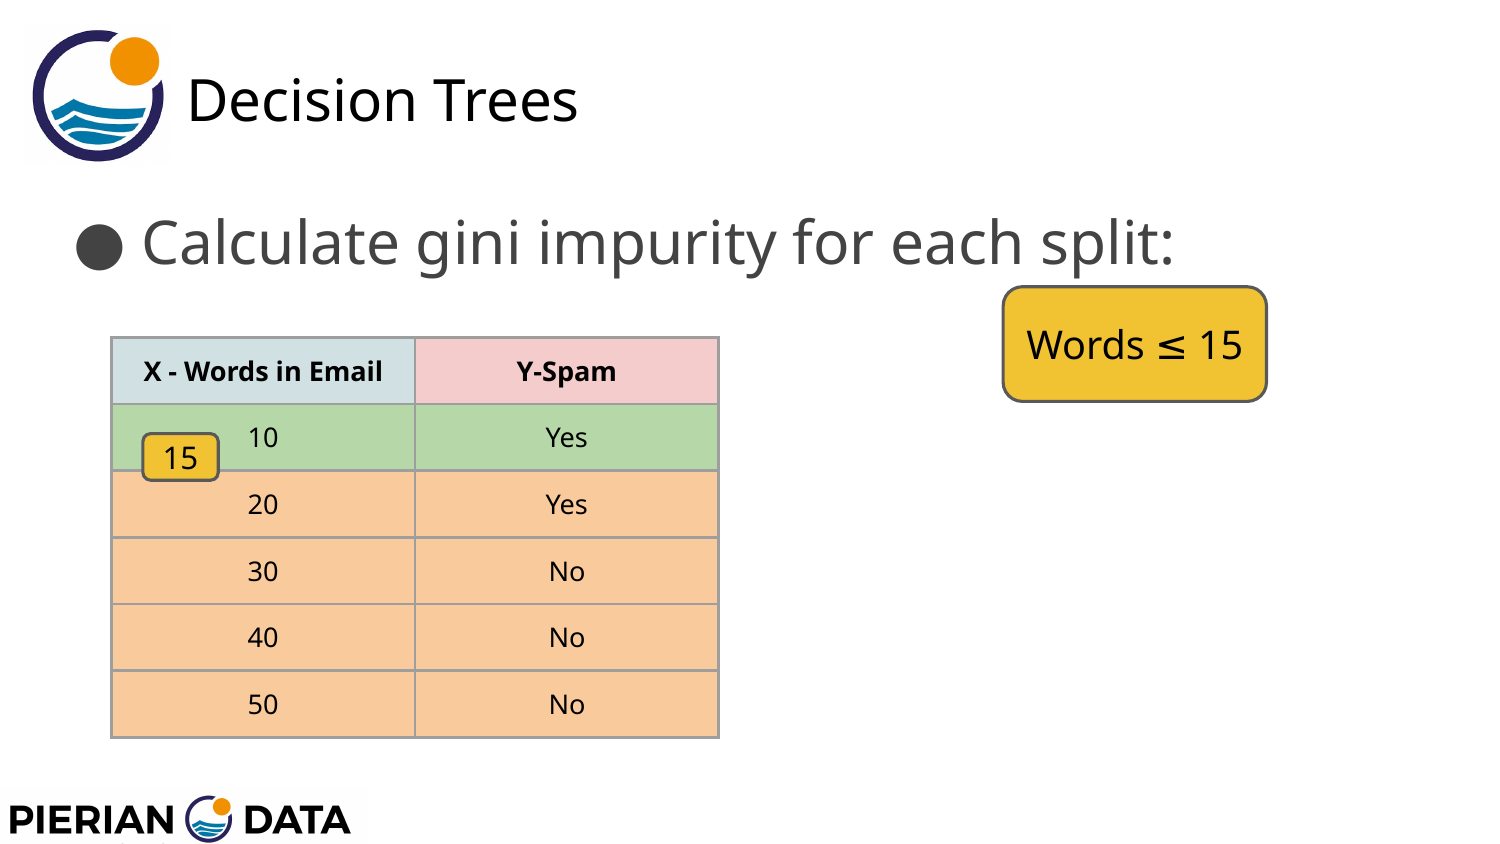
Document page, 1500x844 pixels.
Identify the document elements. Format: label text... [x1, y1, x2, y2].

table_cell 10 [113, 405, 414, 469]
table_cell No [416, 605, 717, 669]
table_header X - Words in Email [113, 339, 414, 403]
picture [0, 787, 368, 844]
table_cell Yes [416, 405, 717, 469]
title Decision Trees [176, 48, 1449, 143]
table_cell 20 [113, 472, 414, 536]
table_header Y-Spam [416, 339, 717, 403]
picture [24, 24, 172, 167]
table_cell No [416, 672, 717, 736]
table_cell No [416, 539, 717, 603]
table_cell 30 [113, 539, 414, 603]
table_cell 40 [113, 605, 414, 669]
table_cell 50 [113, 672, 414, 736]
list Calculate gini impurity for each split: [51, 189, 1476, 750]
table_cell Yes [416, 472, 717, 536]
text_box 15 [142, 433, 219, 481]
text_box Words ≤ 15 [1003, 286, 1267, 402]
